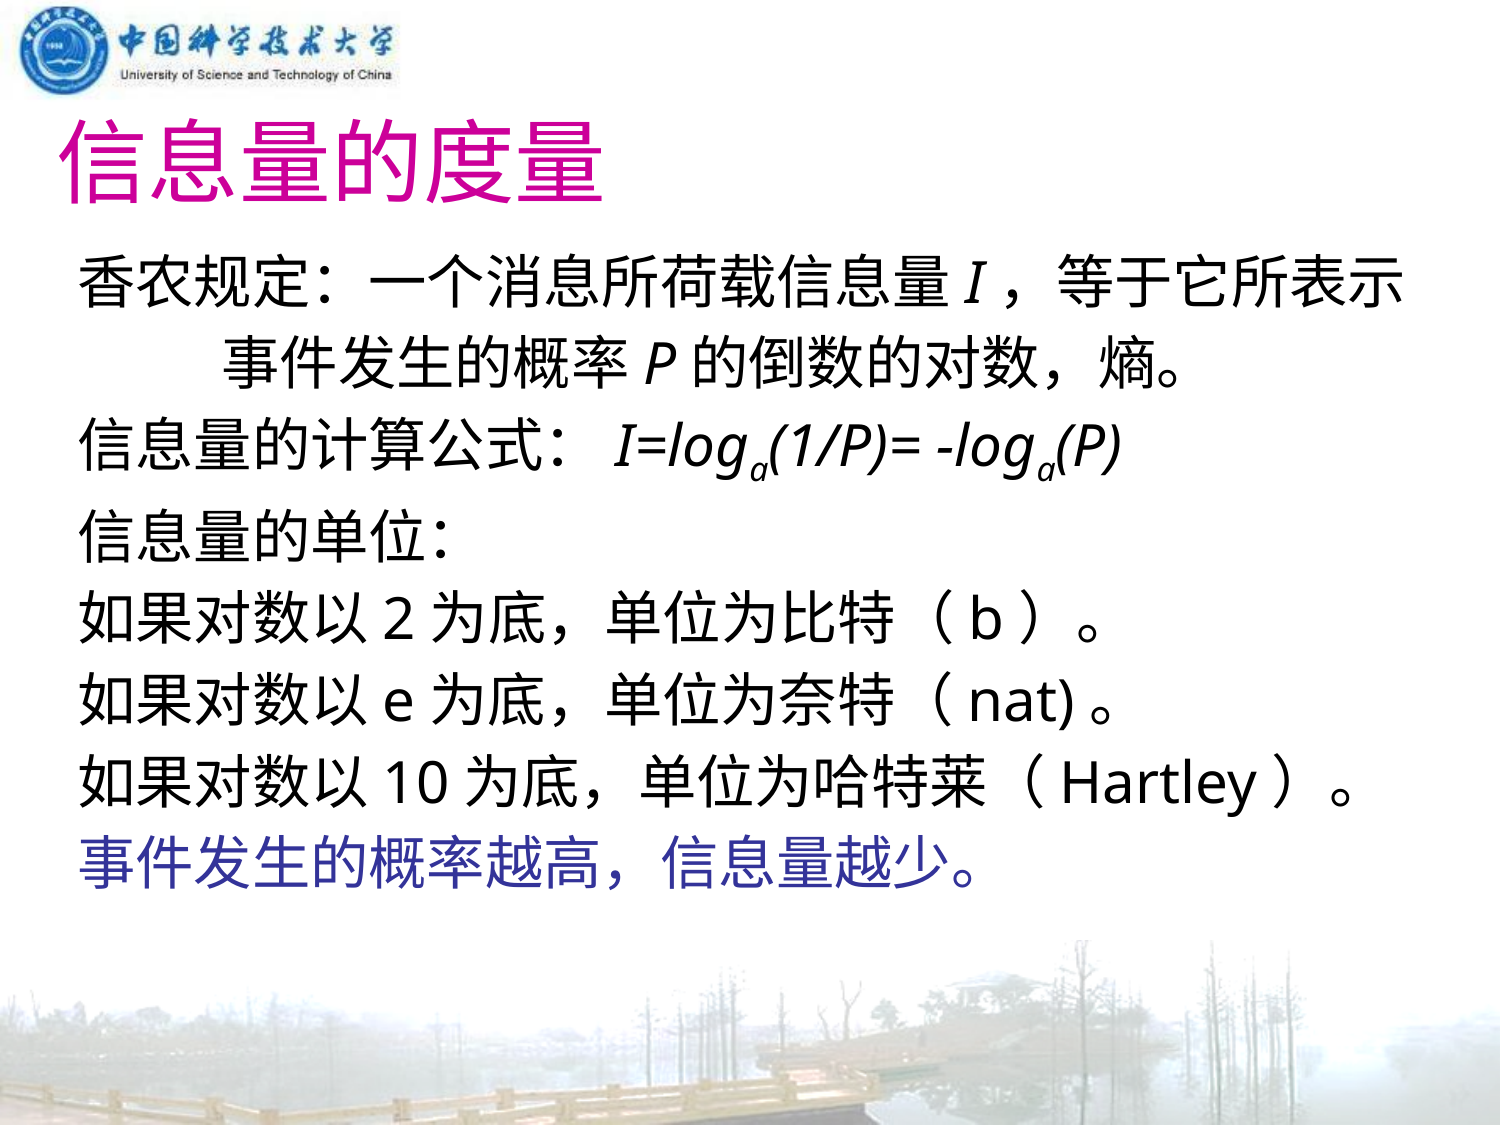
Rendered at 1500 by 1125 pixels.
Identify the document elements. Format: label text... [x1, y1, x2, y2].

title 信息量的度量 [40, 34, 1468, 223]
slide_number 85 [0, 940, 1500, 1125]
list 香农规定：一个消息所荷载信息量I，等于它所表示 事件发生的概率P的倒数的对数，熵。 信息量的计算公式：I=loga(1/P)= -loga(P) 信息量的单位： 如果对数以2为底，单位为比特（b）。 如果对数以e为底，单位为奈特（nat)。 如果对数以10为底，单位为哈特莱（Hartley）。 事件发生的概率越高，信息量越少。 [62, 237, 1451, 913]
picture [0, 0, 422, 103]
